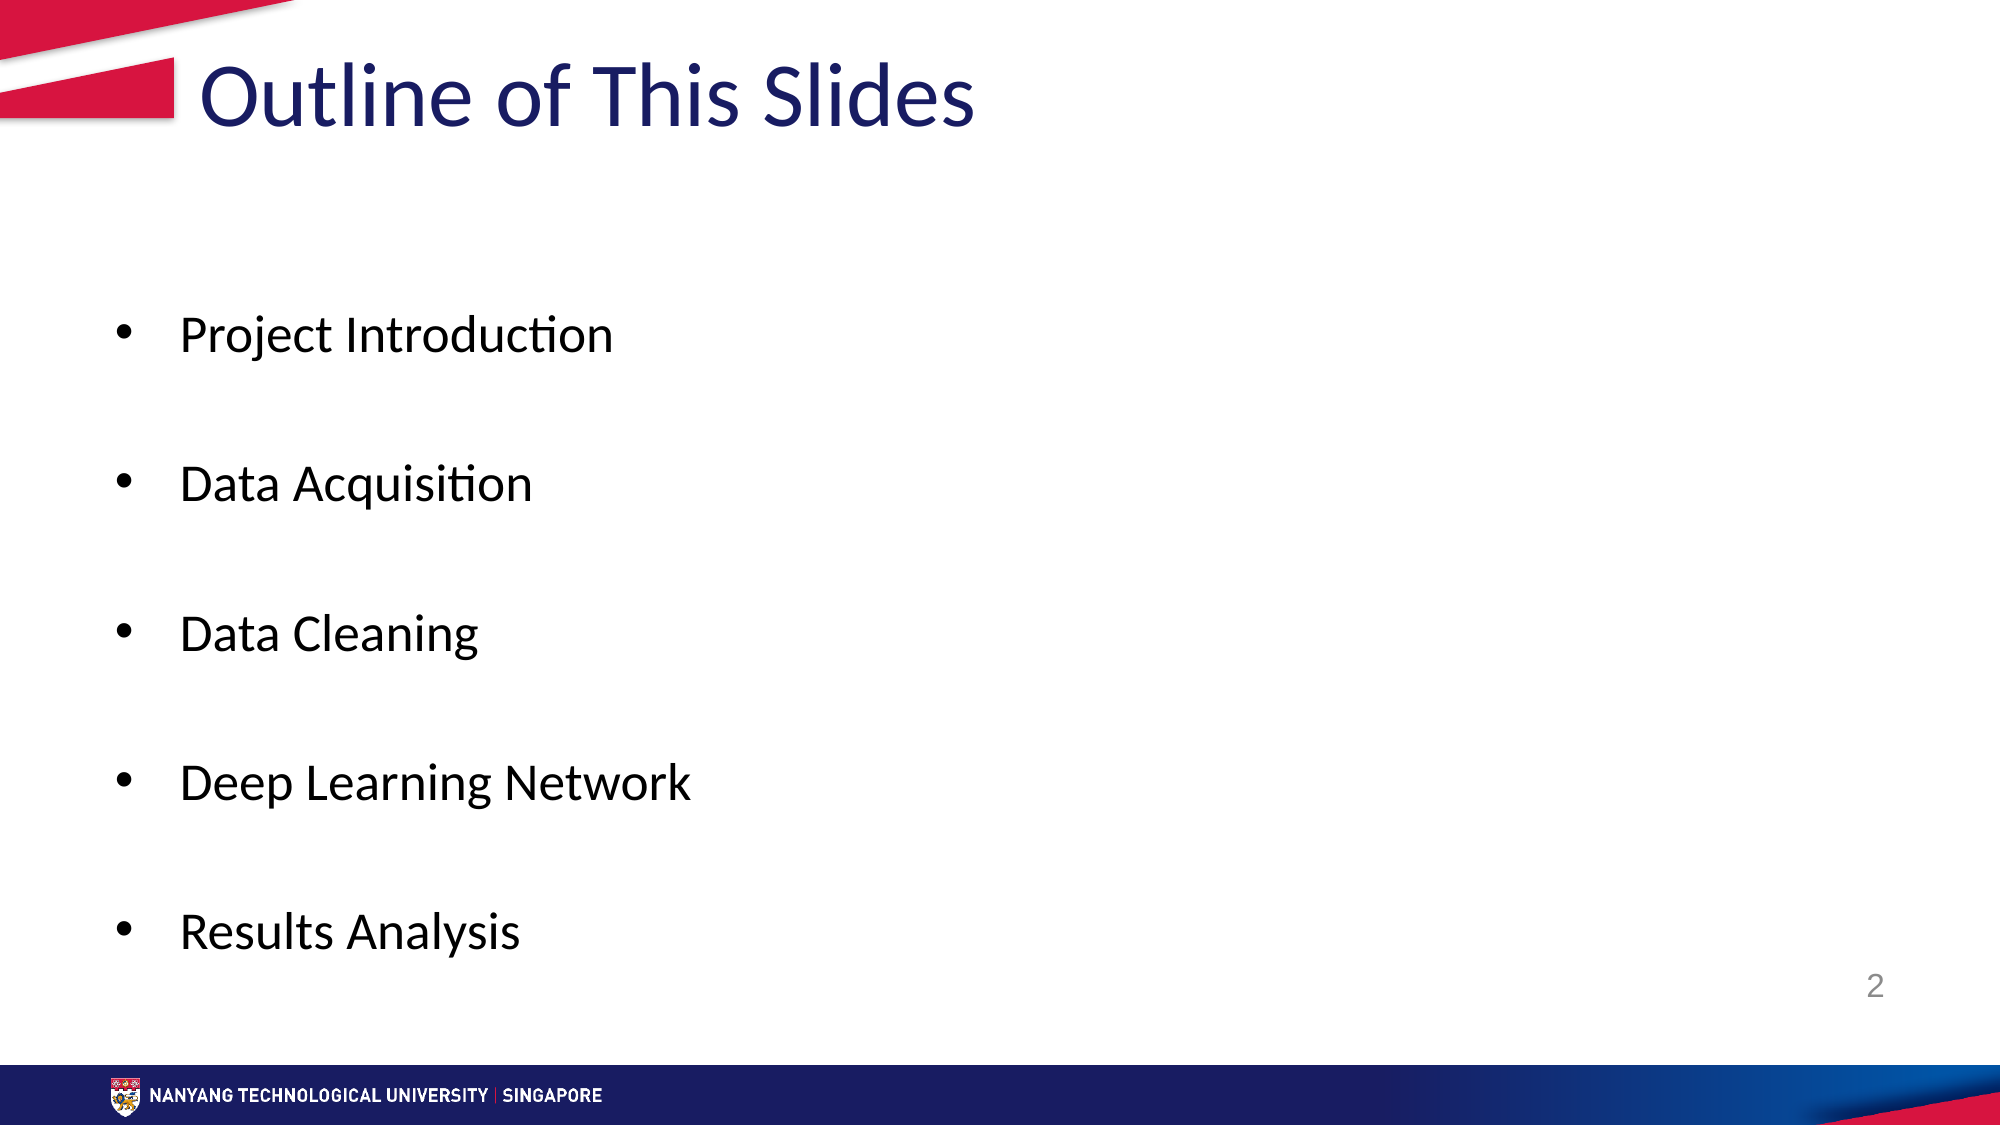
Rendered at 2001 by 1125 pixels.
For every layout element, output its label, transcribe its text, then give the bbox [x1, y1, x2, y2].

title Outline of This Slides [184, 12, 1900, 167]
picture [0, 1065, 2000, 1125]
slide_number 2 [1433, 953, 1900, 1014]
list Project Introduction Data Acquisition Data Cleaning Deep Learning Network Results Analysis [99, 291, 1900, 977]
